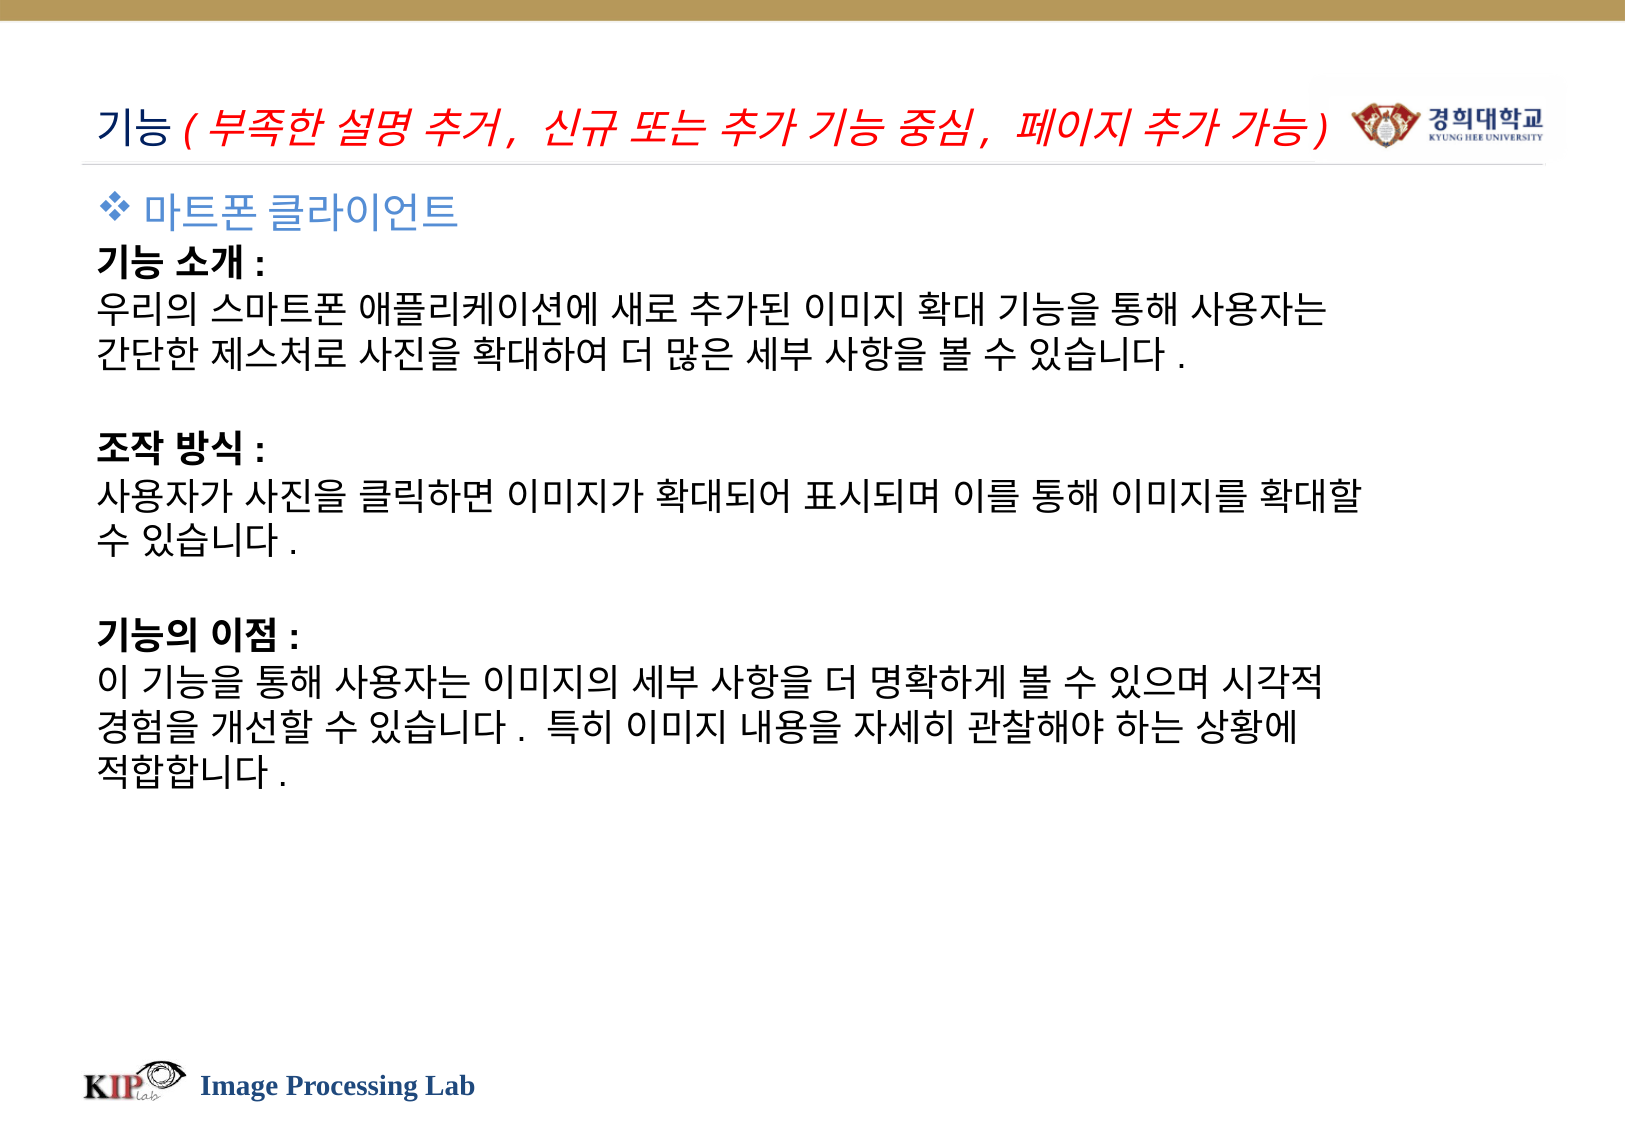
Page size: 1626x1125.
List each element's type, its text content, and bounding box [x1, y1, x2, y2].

text_box 마트폰 클라이언트 기능 소개: 우리의 스마트폰 애플리케이션에 새로 추가된 이미지 확대 기능을 통해 사용자는 간단한 제스처로 사진을 확대하여 더 많은 세부 사항을 볼 수 있습니다. 조작 방식: 사용자가 사진을 클릭하면 이미지가 확대되어 표시되며 이를 통해 이미지를 확대할 수 있습니다. 기능의 이점: 이 기능을 통해 사용자는 이미지의 세부 사항을 더 명확하게 볼 수 있으며 시각적 경험을 개선할 수 있습니다. 특히 이미지 내용을 자세히 관찰해야 하는 상황에 적합합니다. [94, 184, 1402, 795]
title 기능(부족한 설명 추거, 신규 또는 추가 기능 중심, 페이지 추가 가능) [94, 99, 1402, 184]
text_box Image Processing Lab [198, 1064, 478, 1102]
picture [0, 0, 1625, 1125]
